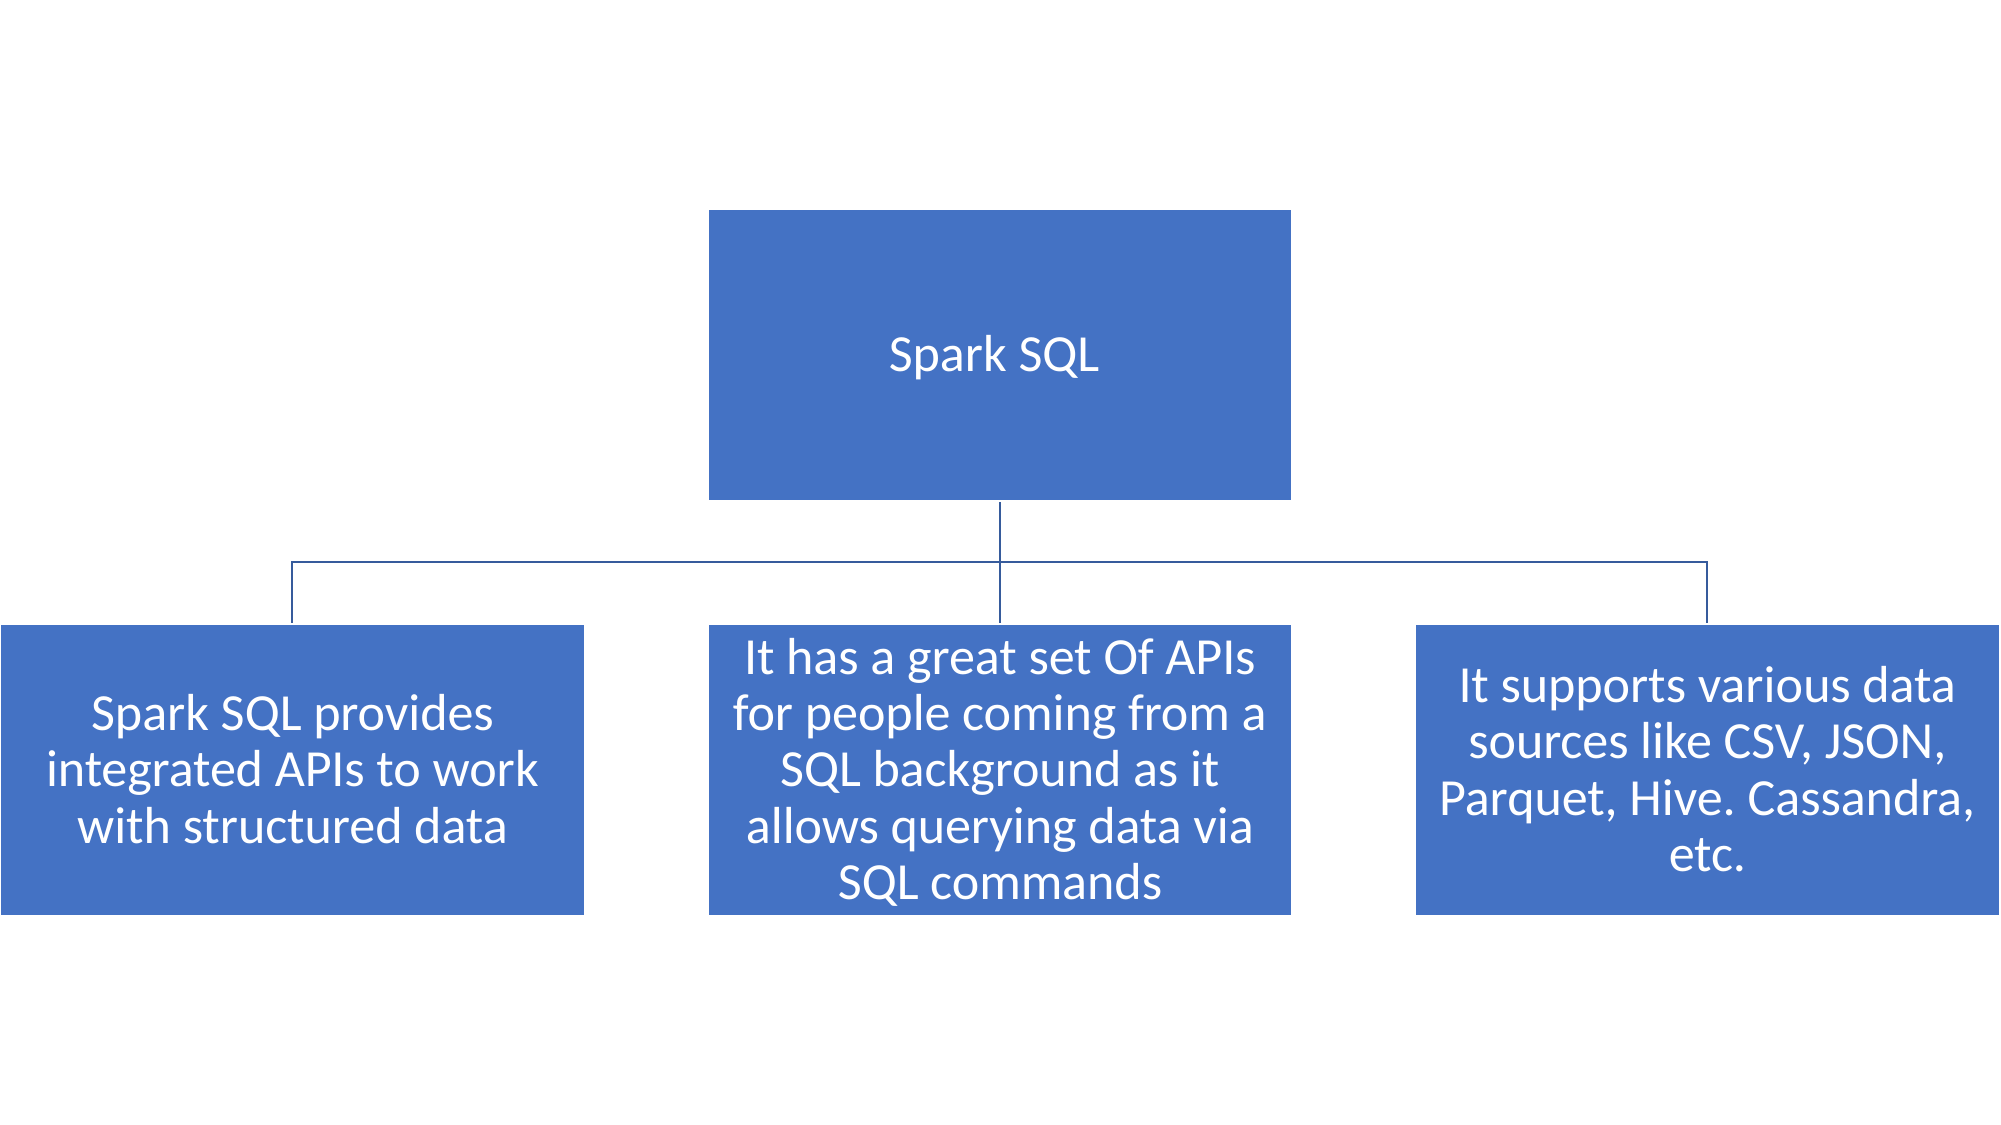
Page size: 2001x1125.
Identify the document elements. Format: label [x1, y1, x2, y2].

text_box [0, 0, 2000, 1125]
